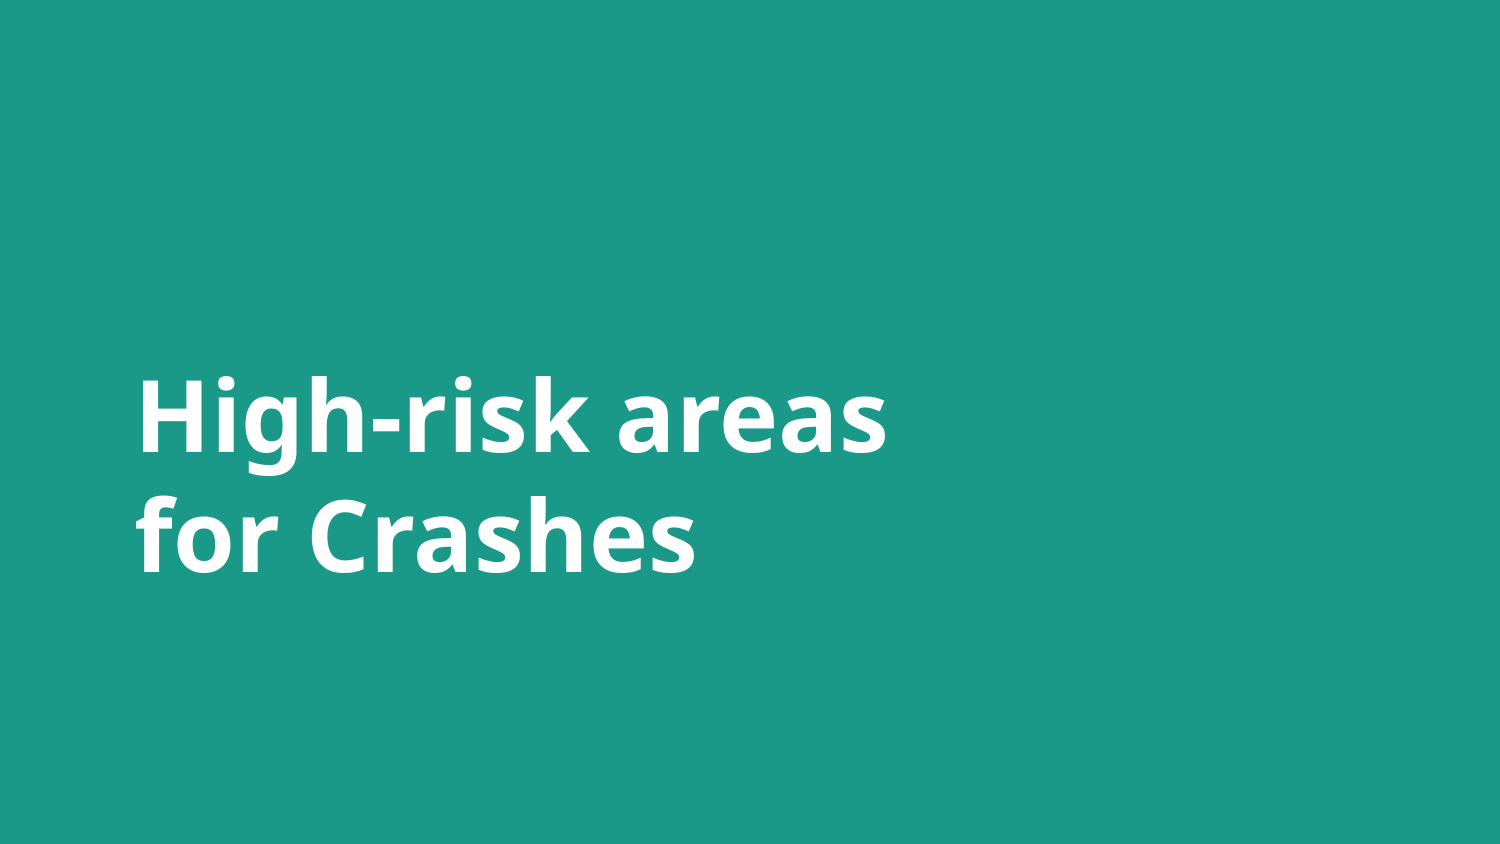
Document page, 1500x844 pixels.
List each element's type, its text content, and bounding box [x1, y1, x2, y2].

title High-risk areas for Crashes [119, 337, 974, 587]
